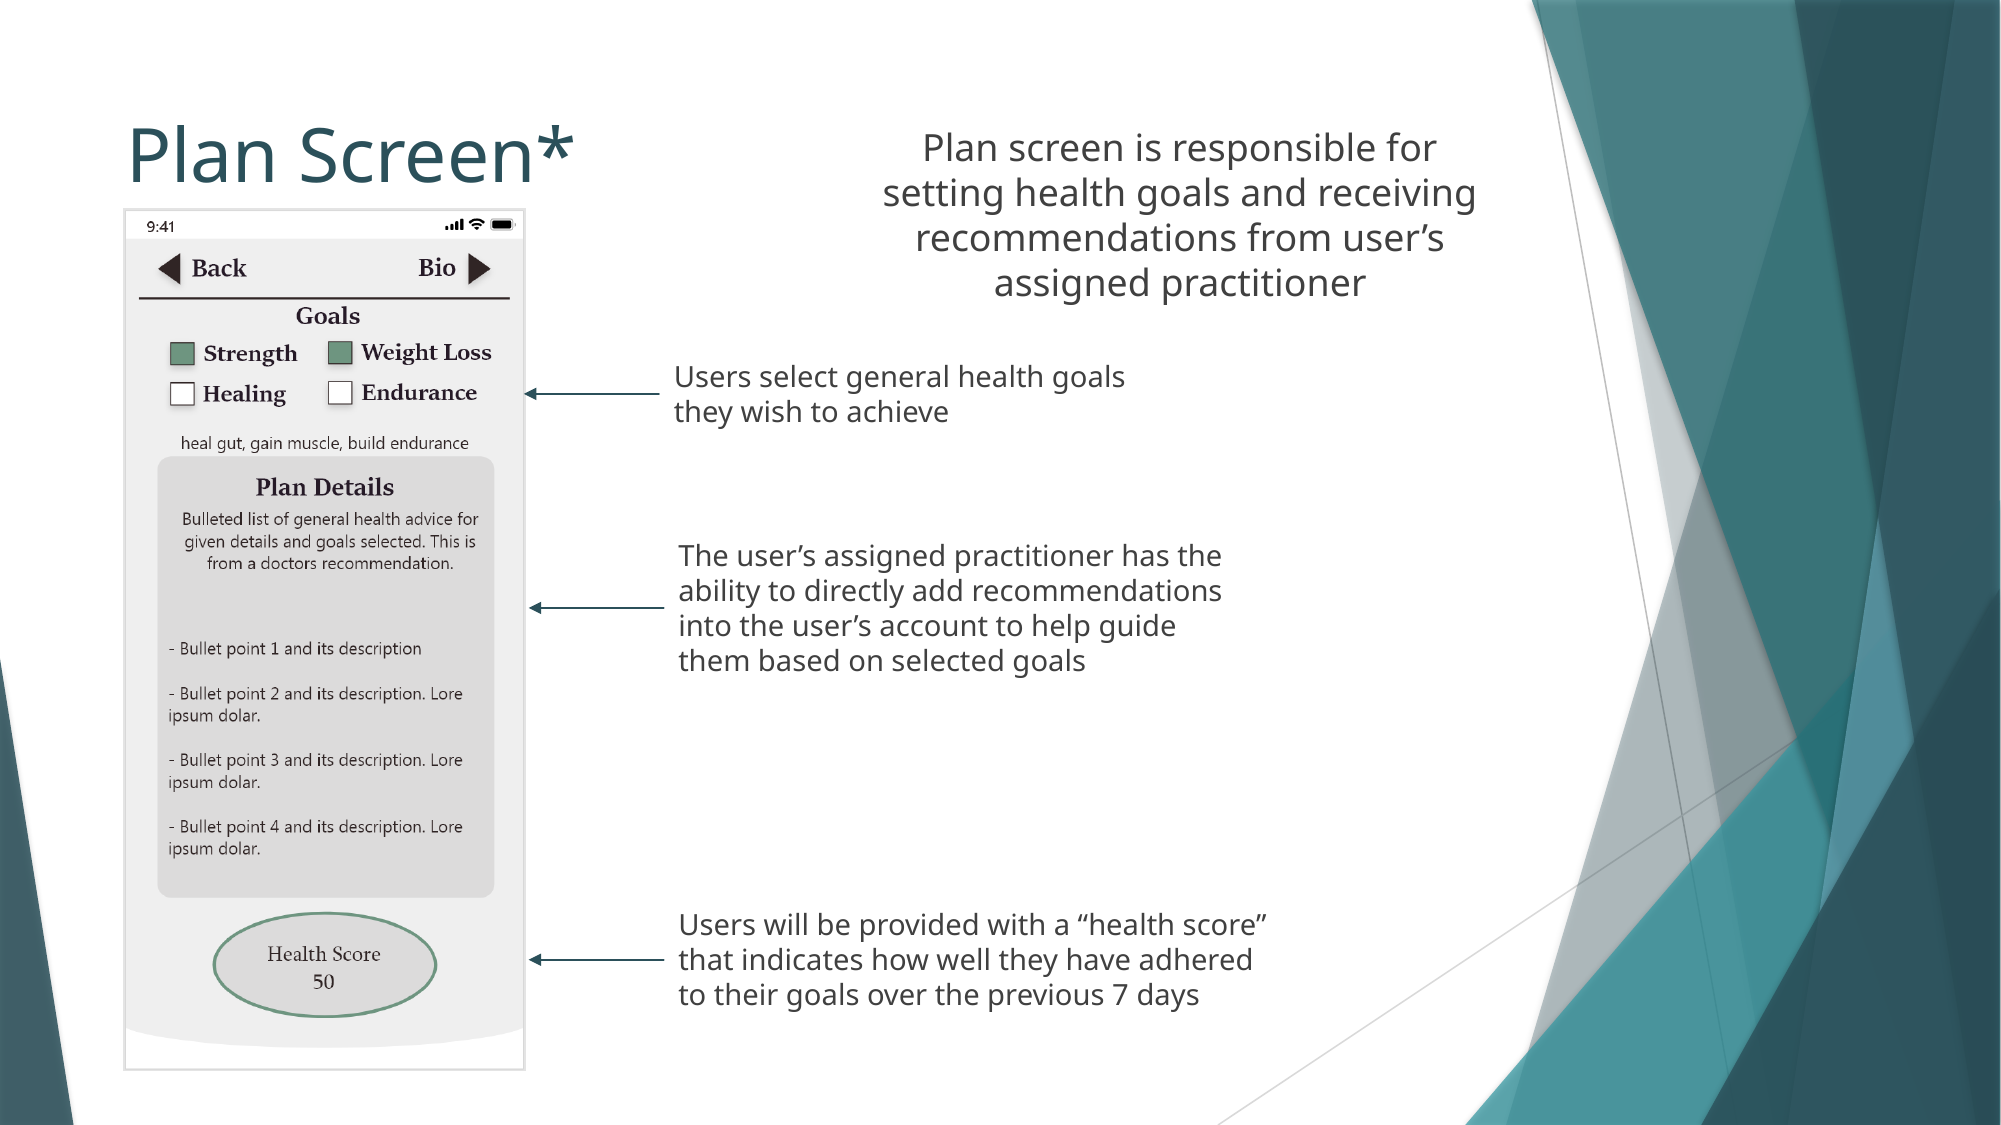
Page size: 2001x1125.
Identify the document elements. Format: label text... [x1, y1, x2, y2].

text_box Plan screen is responsible for setting health goals and receiving recommendations from user’s assigned practitioner [860, 116, 1500, 312]
picture [123, 207, 526, 1072]
text_box Users will be provided with a “health score” that indicates how well they have adhered to their goals over the previous 7 days [663, 899, 1283, 1019]
title Plan Screen* [111, 99, 1522, 317]
text_box The user’s assigned practitioner has the ability to directly add recommendations into the user’s account to help guide them based on selected goals [663, 529, 1259, 685]
text_box Users select general health goals they wish to achieve [658, 350, 1186, 436]
